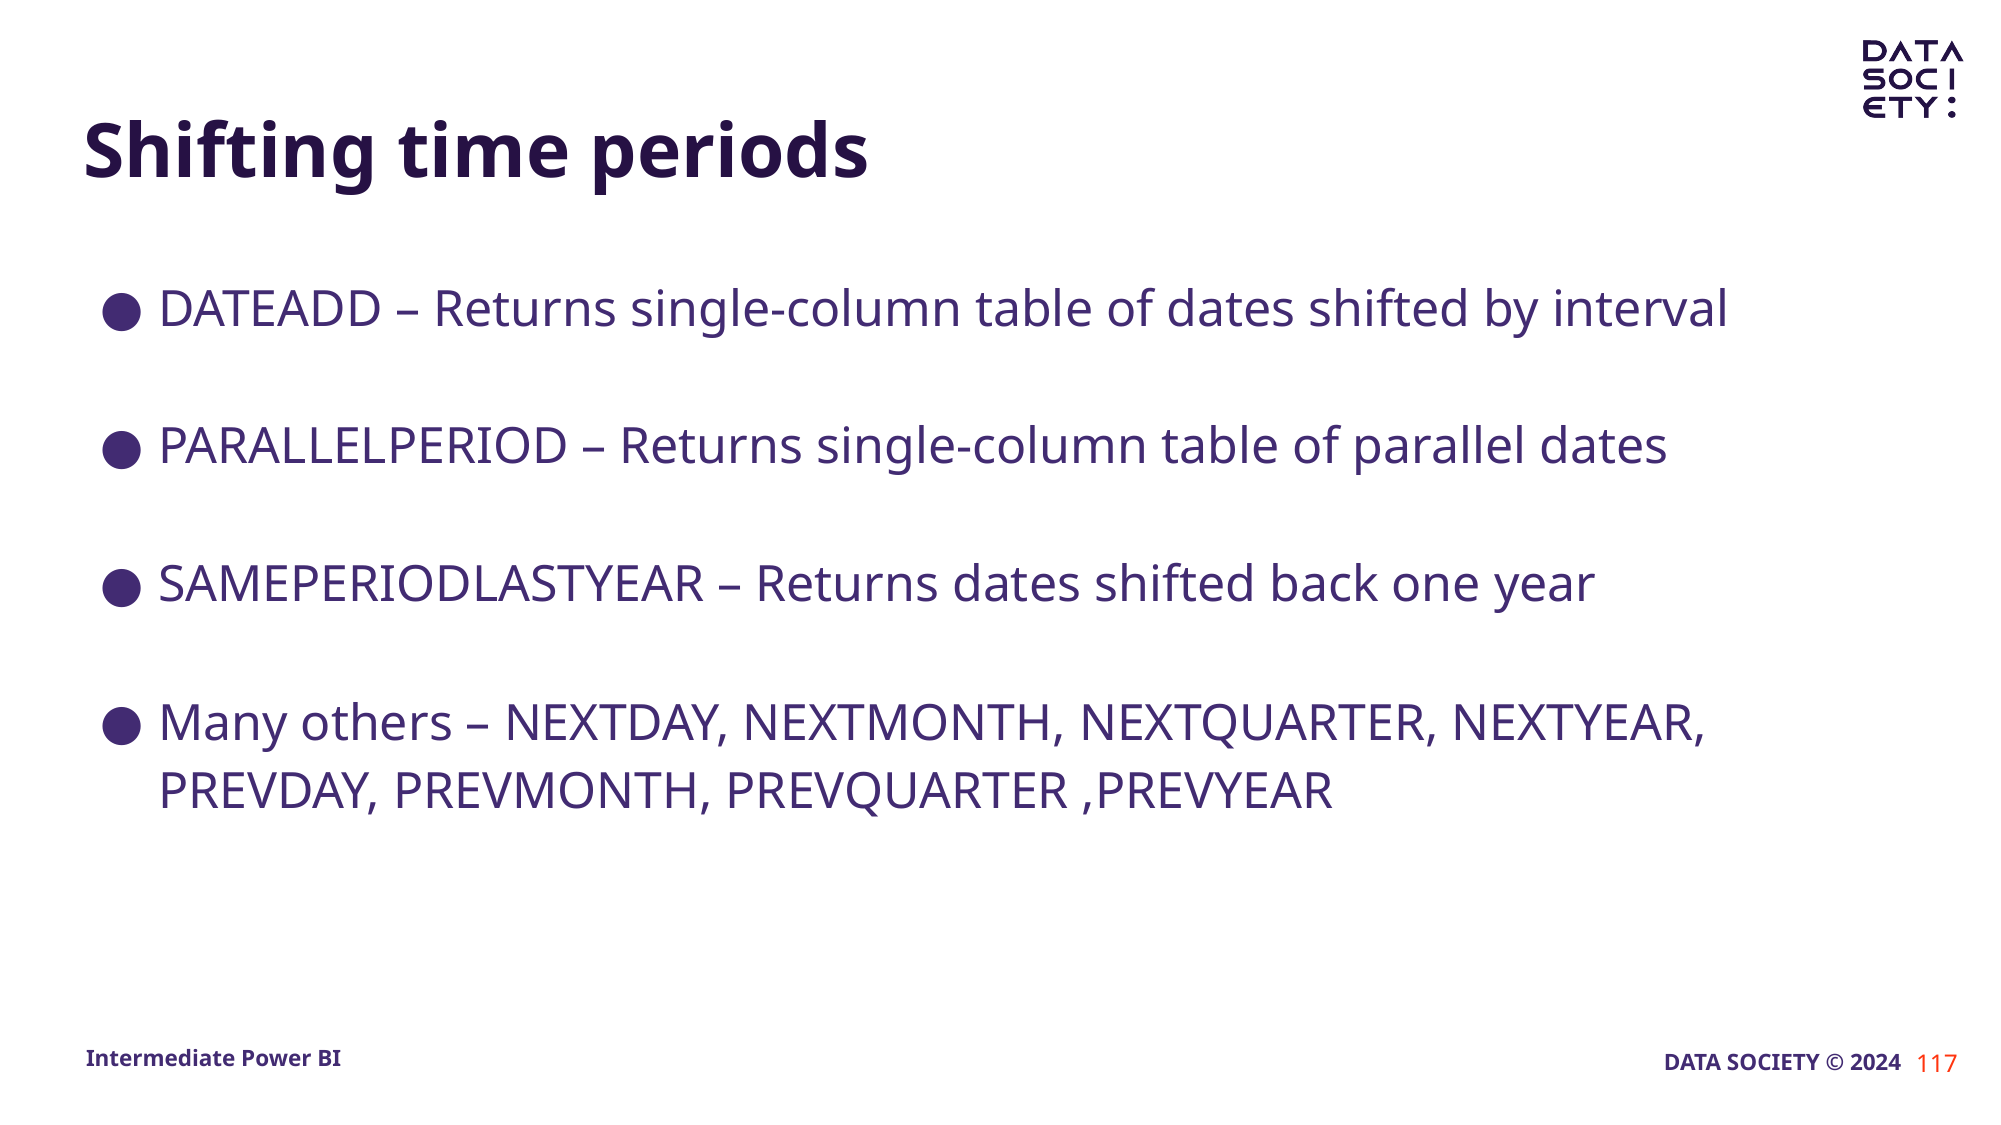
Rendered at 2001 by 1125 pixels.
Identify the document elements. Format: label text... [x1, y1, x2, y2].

slide_number ‹#› [1853, 1033, 1974, 1097]
list DATEADD – Returns single-column table of dates shifted by interval PARALLELPERIOD – Returns single-column table of parallel dates SAMEPERIODLASTYEAR – Returns dates shifted back one year Many others – NEXTDAY, NEXTMONTH, NEXTQUARTER, NEXTYEAR, PREVDAY, PREVMONTH, PREVQUARTER ,PREVYEAR [68, 252, 1932, 840]
picture [1863, 40, 1964, 118]
title Shifting time periods [68, 87, 1932, 213]
